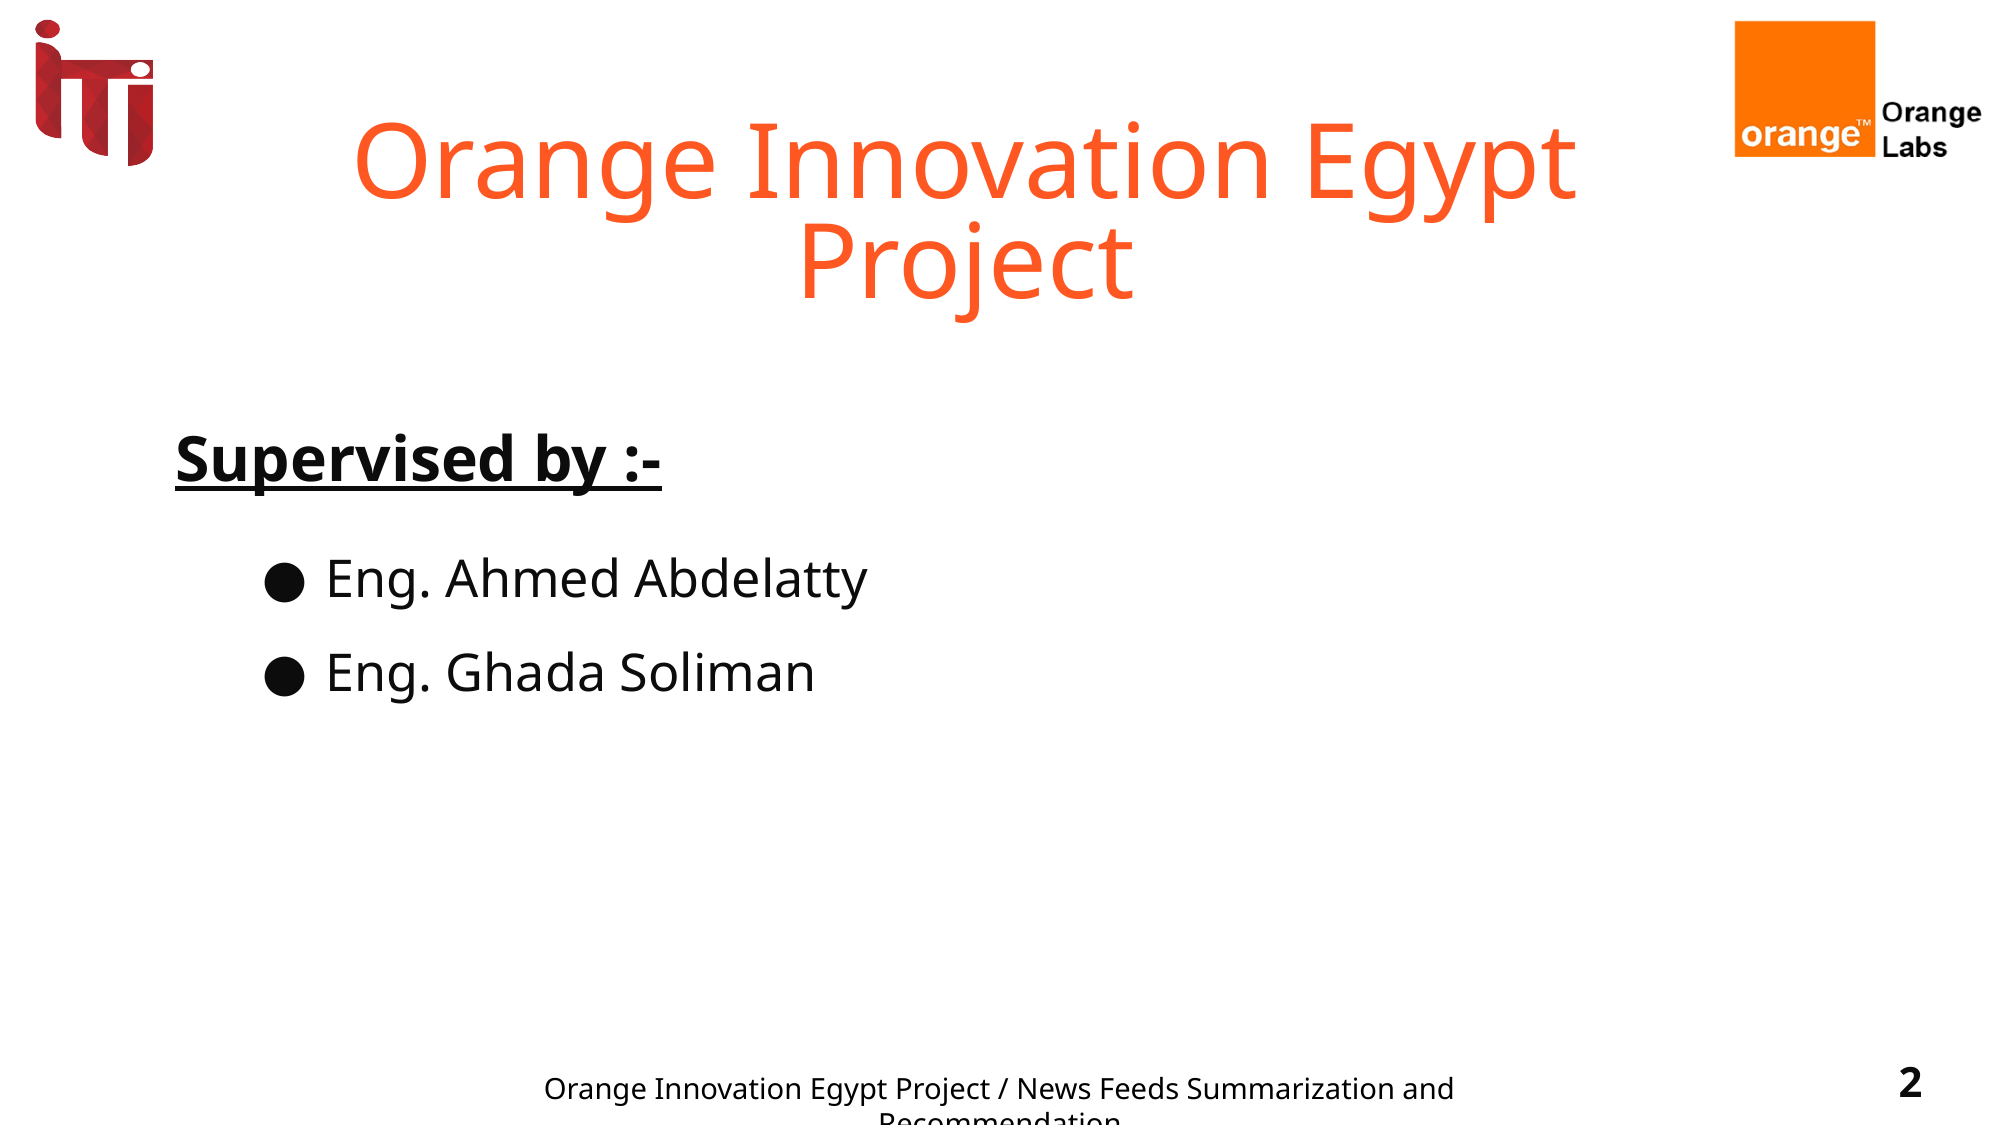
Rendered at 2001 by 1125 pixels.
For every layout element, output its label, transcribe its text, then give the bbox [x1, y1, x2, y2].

list Supervised by :- Eng. Ahmed Abdelatty Eng. Ghada Soliman [168, 399, 1763, 1060]
slide_number ‹#› [1777, 1061, 1938, 1107]
picture [24, 0, 169, 166]
picture [1712, 12, 2000, 166]
title Orange Innovation Egypt Project [168, 96, 1763, 342]
